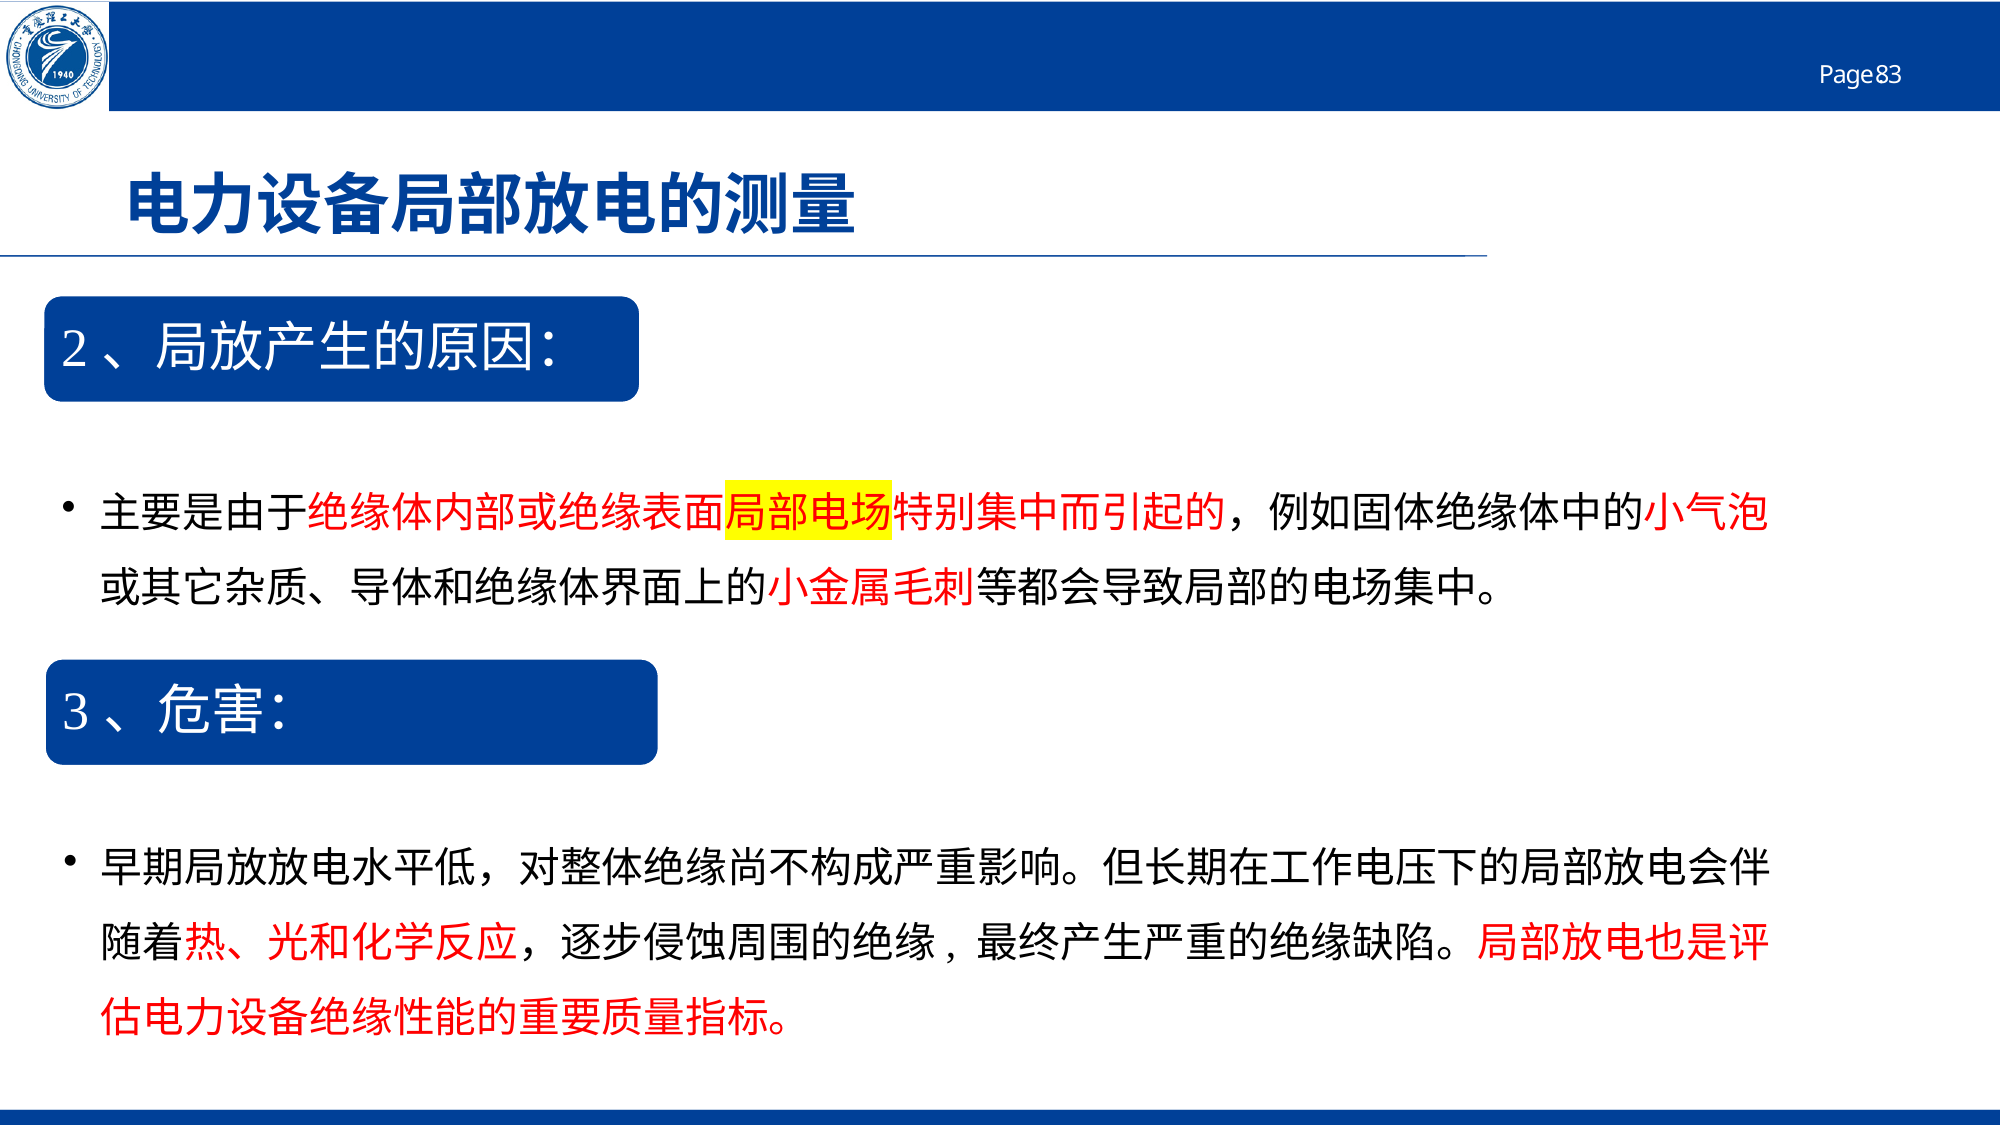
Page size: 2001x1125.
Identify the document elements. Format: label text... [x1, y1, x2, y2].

title 电力设备局部放电的测量 [108, 160, 1940, 255]
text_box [5, 810, 1837, 976]
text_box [43, 295, 641, 403]
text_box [44, 658, 659, 766]
picture [0, 2, 109, 112]
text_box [3, 428, 1864, 567]
